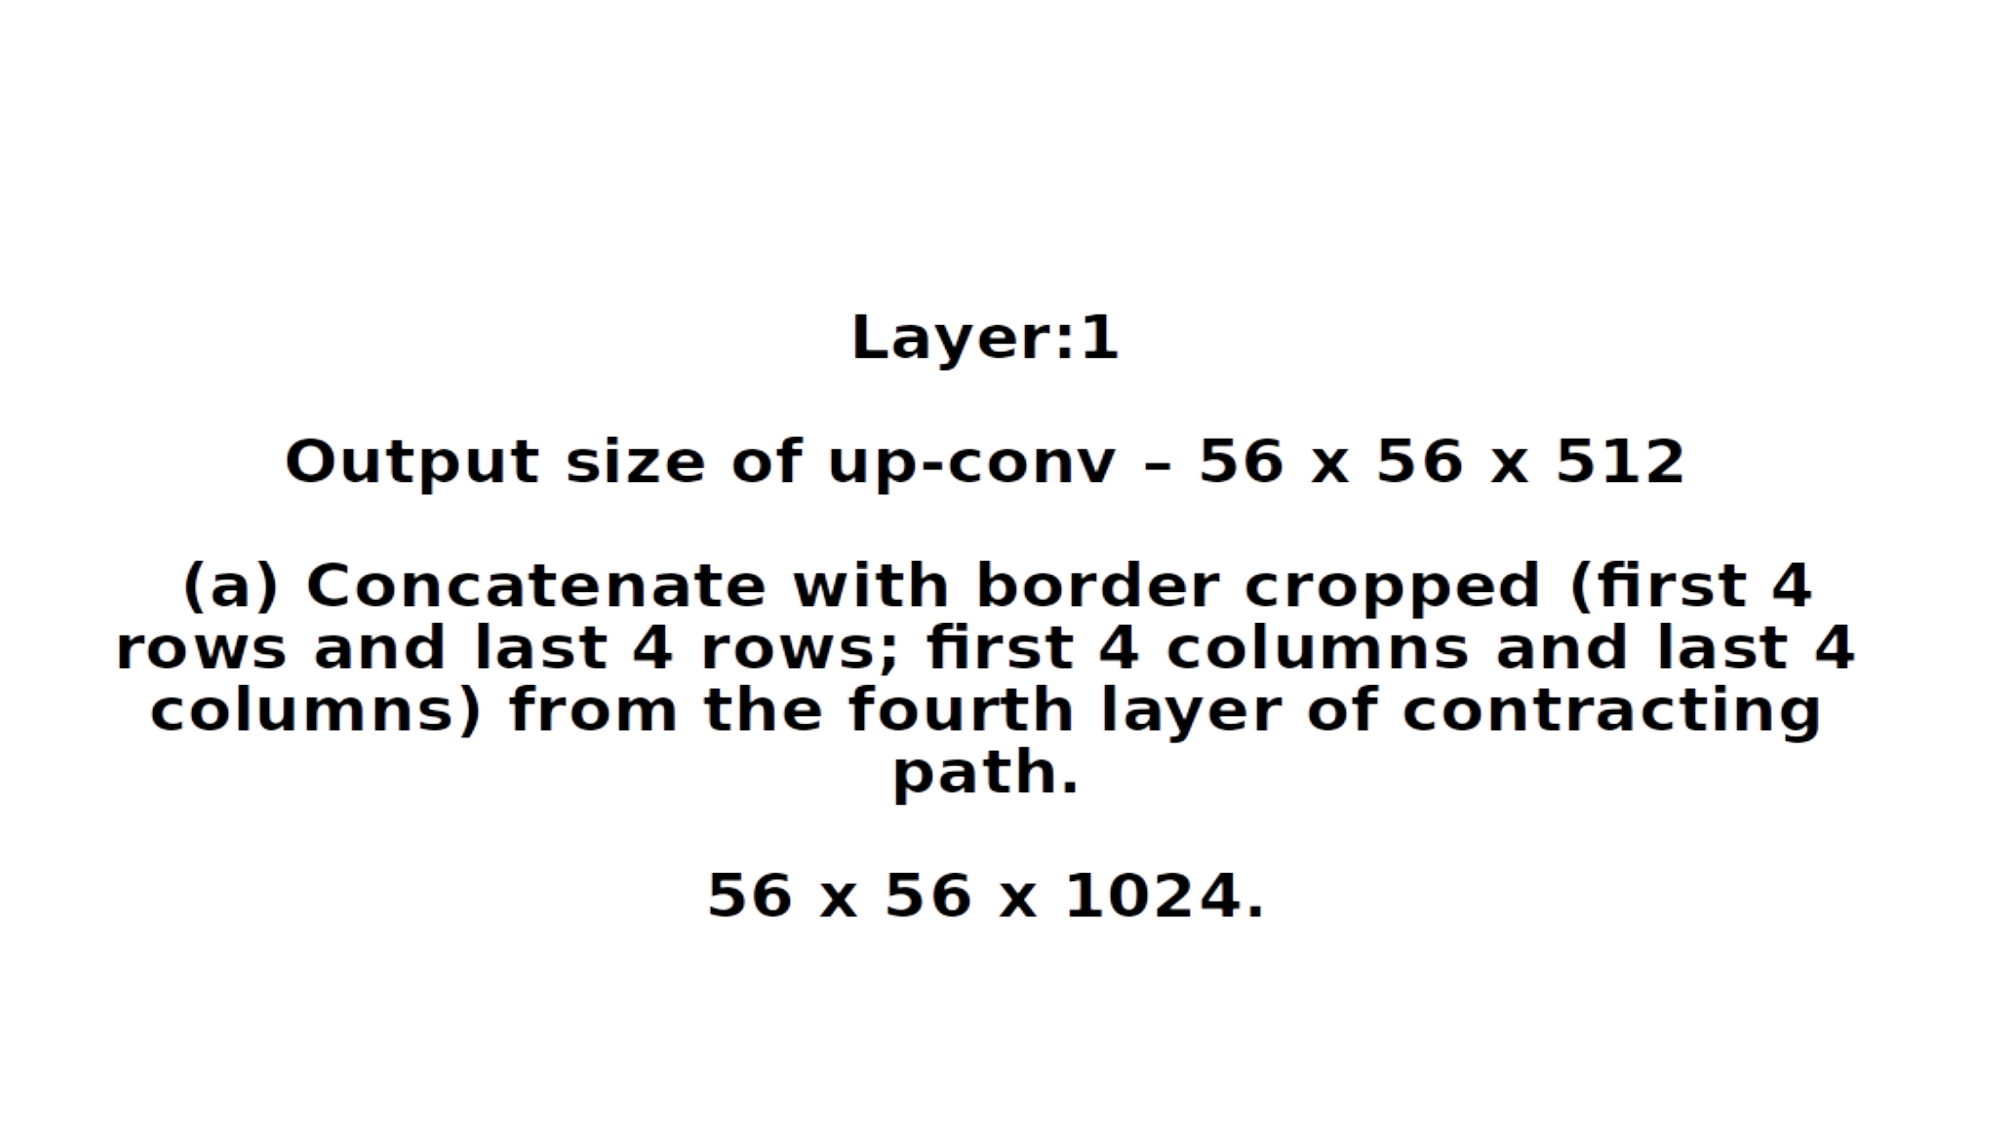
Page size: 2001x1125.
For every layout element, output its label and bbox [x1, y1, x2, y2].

picture [73, 58, 1899, 1006]
